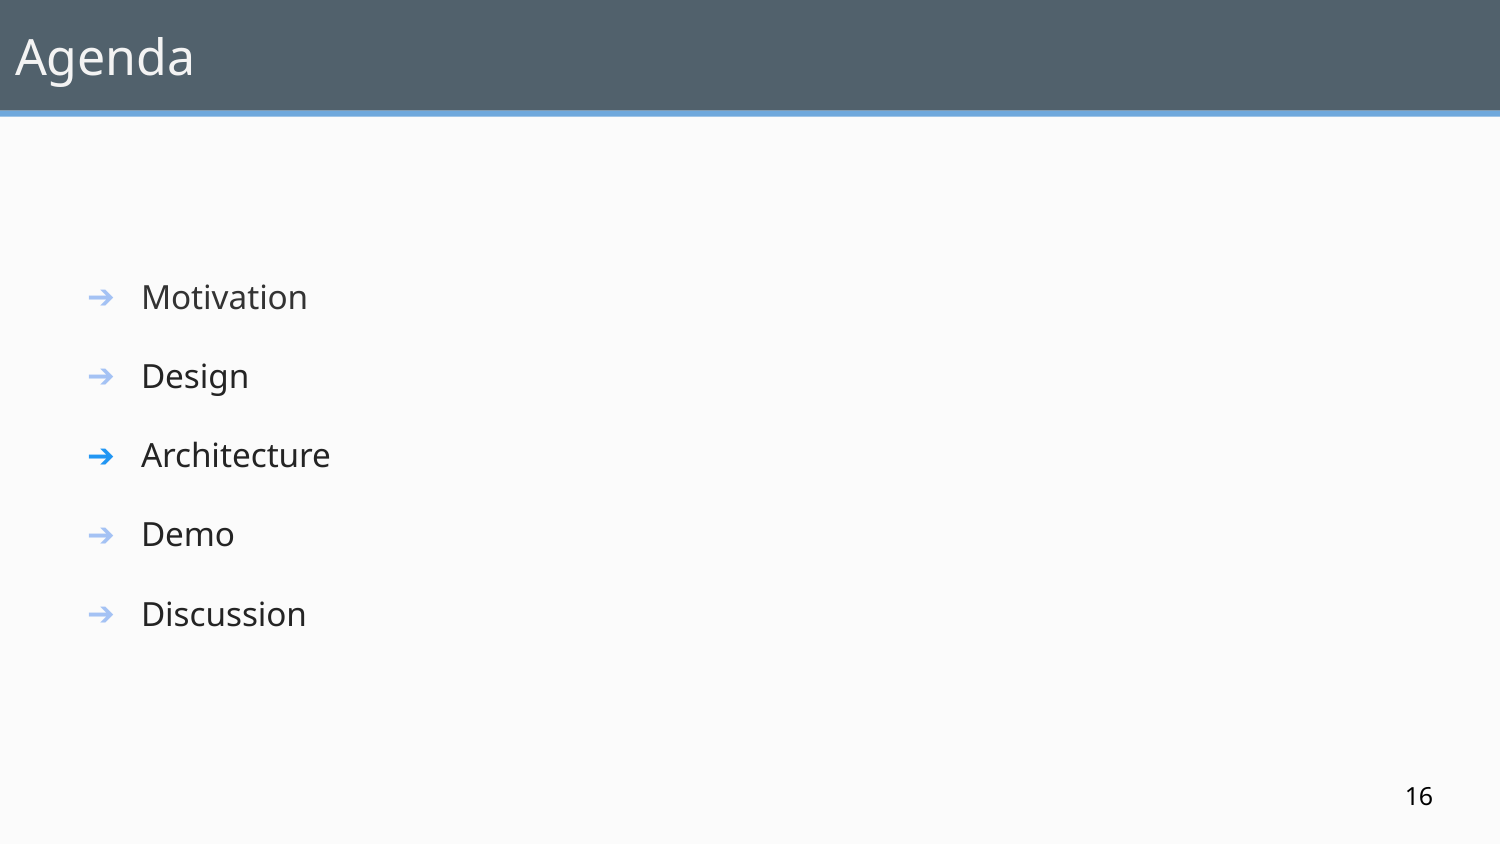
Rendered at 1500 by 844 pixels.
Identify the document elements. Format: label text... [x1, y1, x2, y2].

list Motivation Design Architecture Demo Discussion [51, 255, 435, 686]
slide_number ‹#› [1389, 764, 1480, 830]
text_box [0, 110, 1500, 117]
title Agenda [0, 0, 1500, 110]
